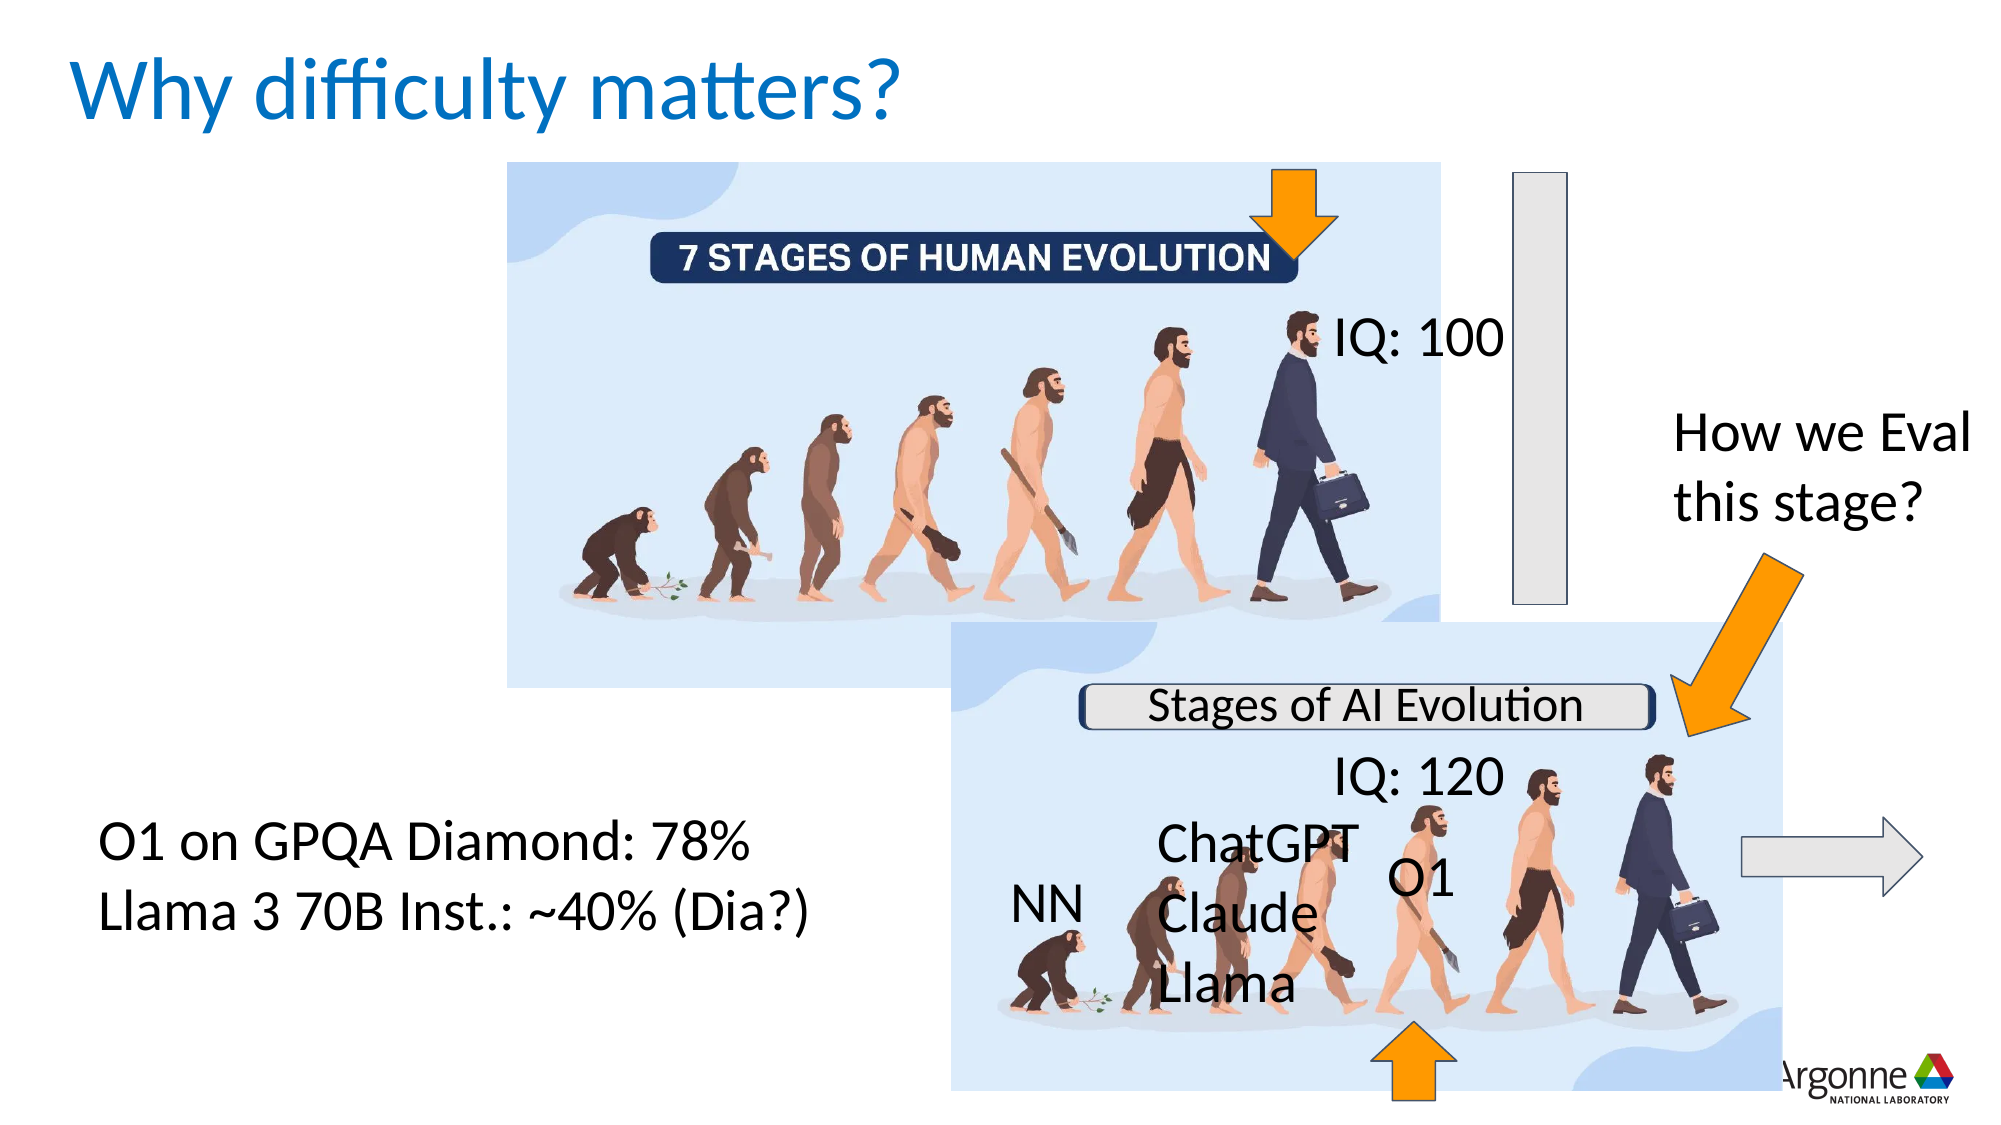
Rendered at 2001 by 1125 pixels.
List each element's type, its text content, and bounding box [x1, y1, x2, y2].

text_box How we Eval this stage? [1658, 378, 2000, 549]
text_box [1787, 817, 1923, 897]
text_box [1512, 172, 1568, 605]
text_box [1726, 553, 1804, 621]
picture [507, 162, 1965, 1115]
title Why difficulty matters? [54, 35, 1864, 147]
text_box IQ: 100 [1444, 283, 1512, 384]
text_box O1 on GPQA Diamond: 78% Llama 3 70B Inst.: ~40% (Dia?) [83, 787, 868, 958]
